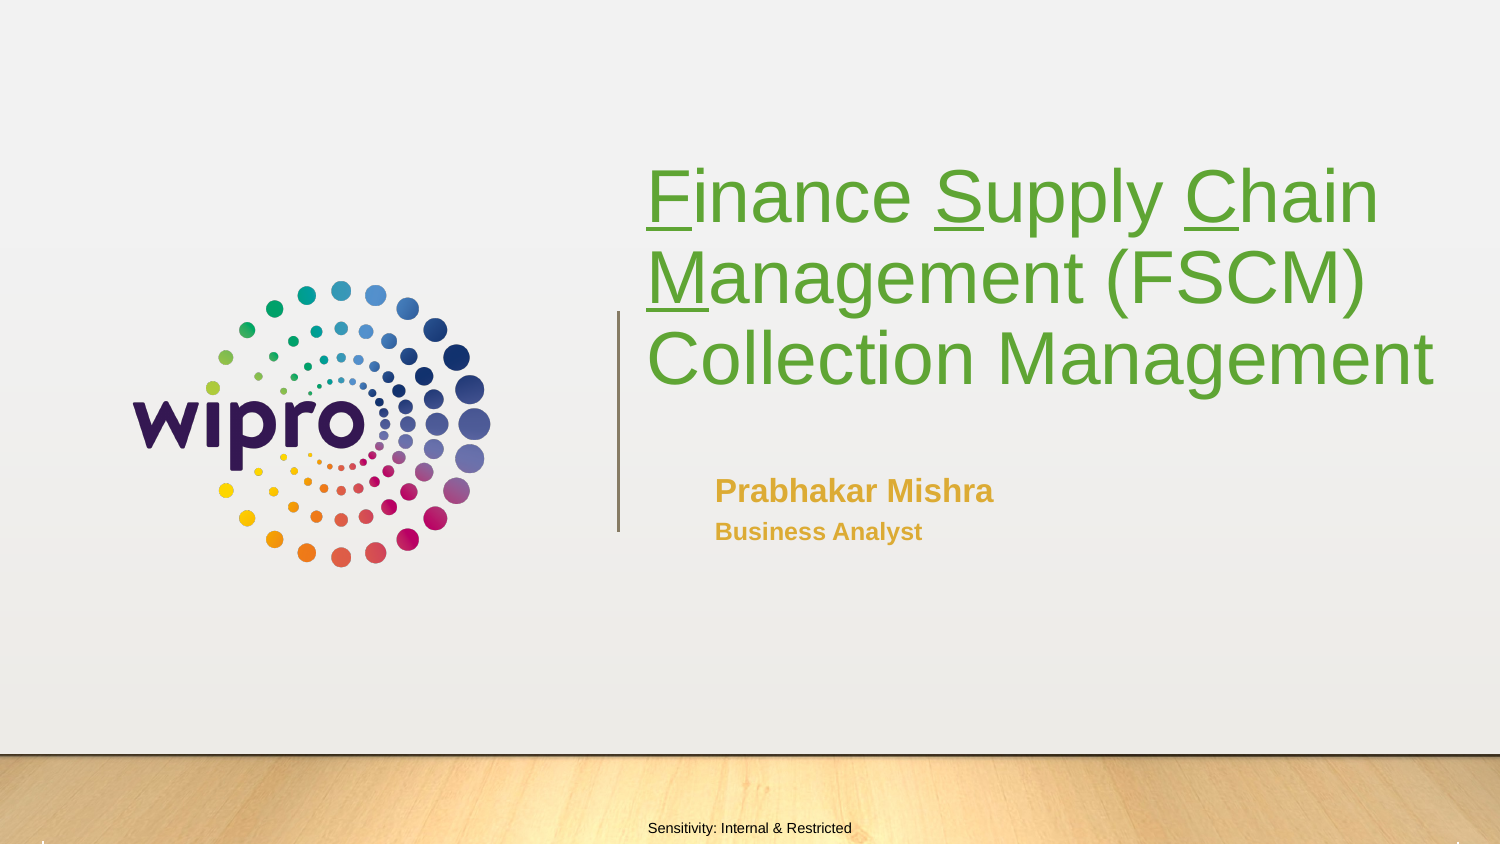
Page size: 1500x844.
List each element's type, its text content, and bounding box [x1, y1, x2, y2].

title Finance Supply Chain Management (FSCM) Collection Management [631, 153, 1453, 405]
list Business Analyst [699, 509, 1002, 545]
subtitle Prabhakar Mishra [699, 468, 1224, 510]
picture [131, 280, 492, 568]
picture [0, 754, 1500, 844]
